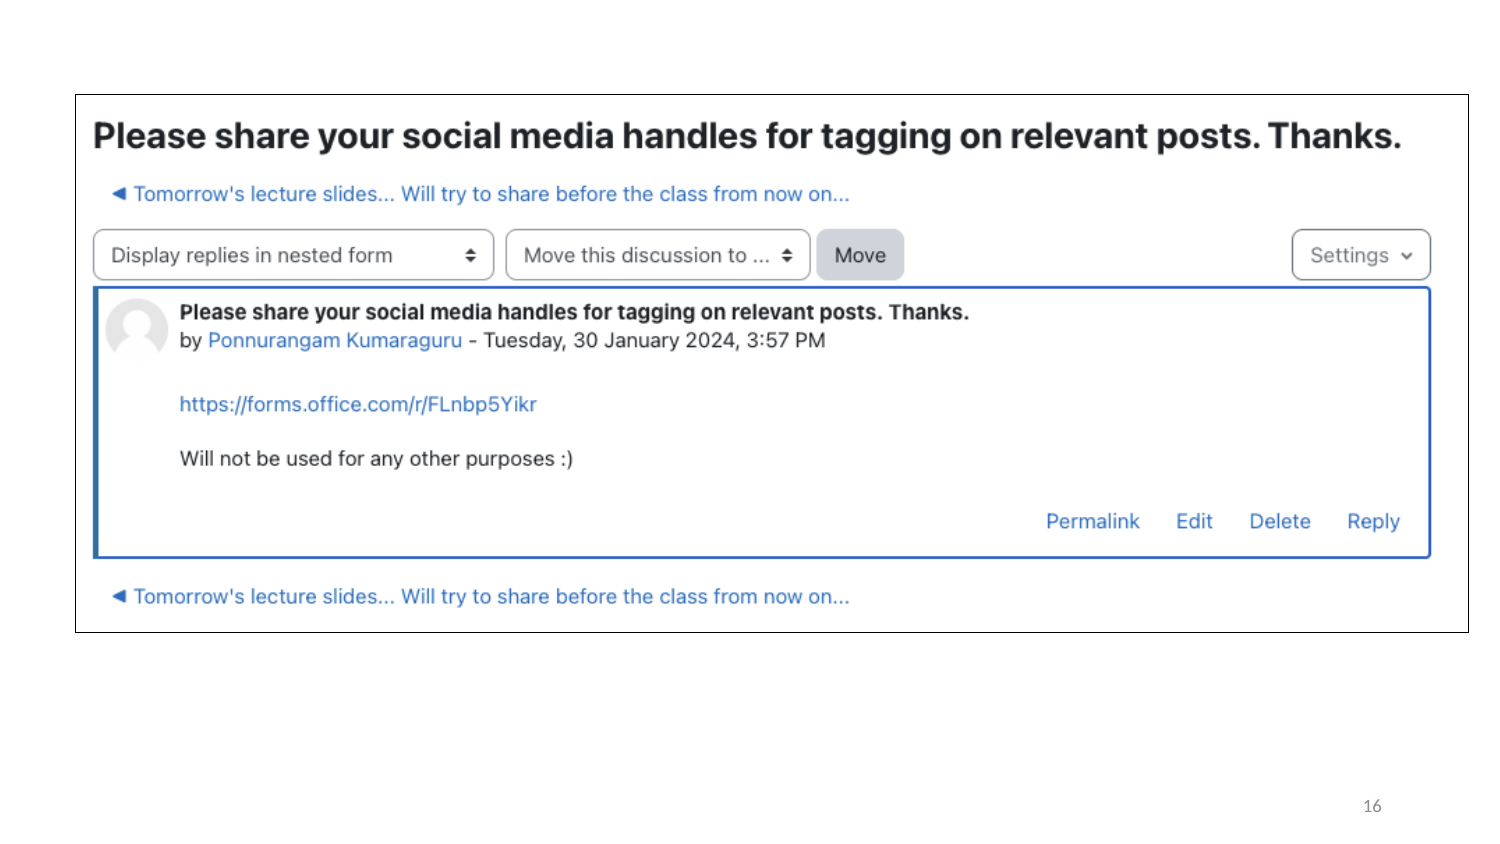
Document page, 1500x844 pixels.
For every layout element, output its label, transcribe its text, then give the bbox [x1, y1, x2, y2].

picture [75, 94, 1469, 633]
slide_number 16 [1059, 782, 1397, 827]
